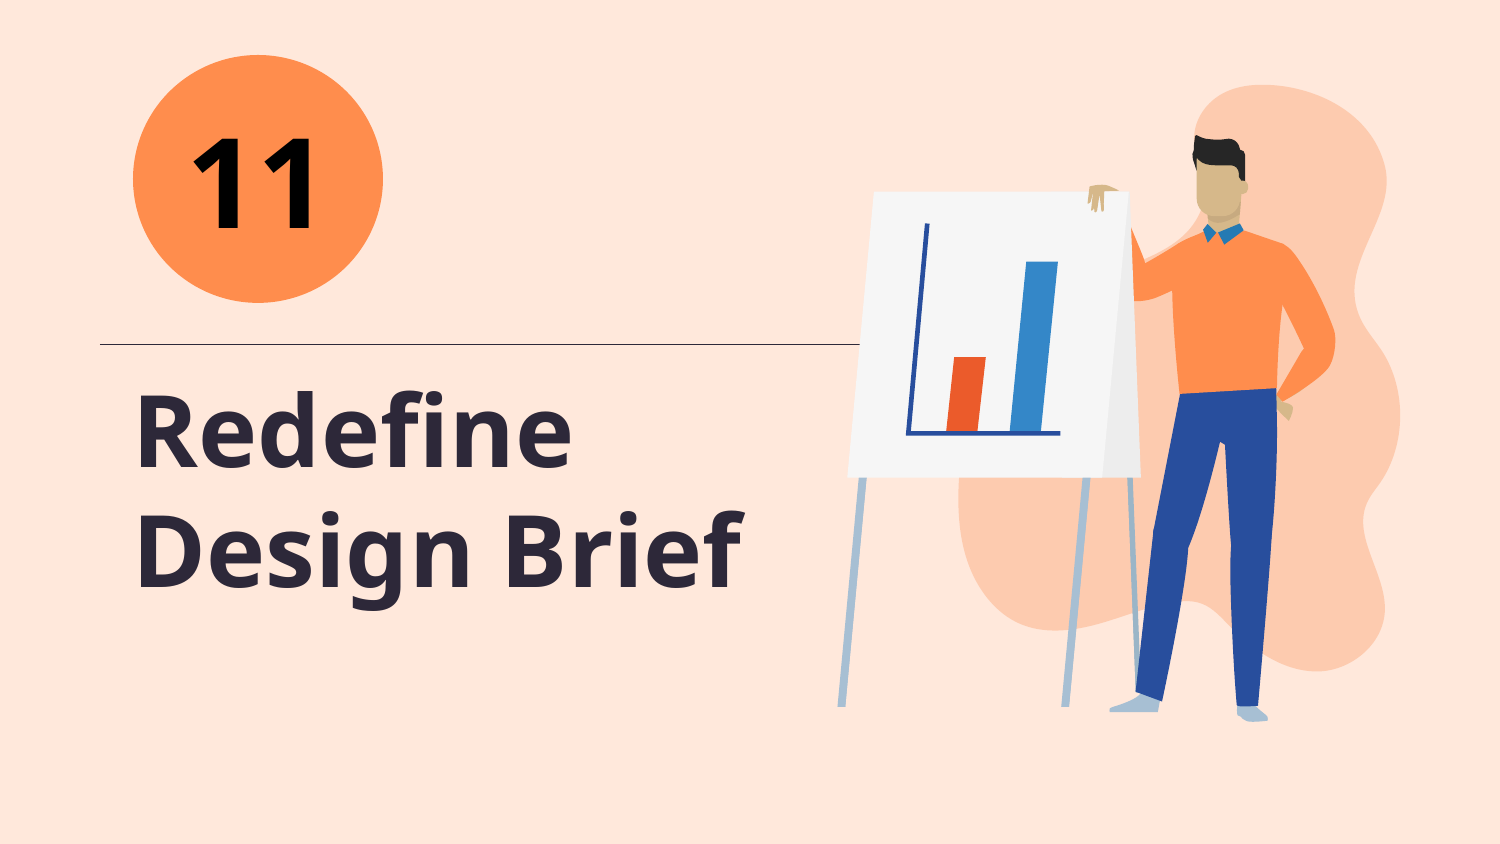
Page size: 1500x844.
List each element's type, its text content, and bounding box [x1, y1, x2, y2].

text_box Redefine Design Brief [132, 367, 817, 608]
text_box [1194, 84, 1401, 668]
text_box 11 [130, 52, 386, 305]
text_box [837, 134, 1336, 722]
